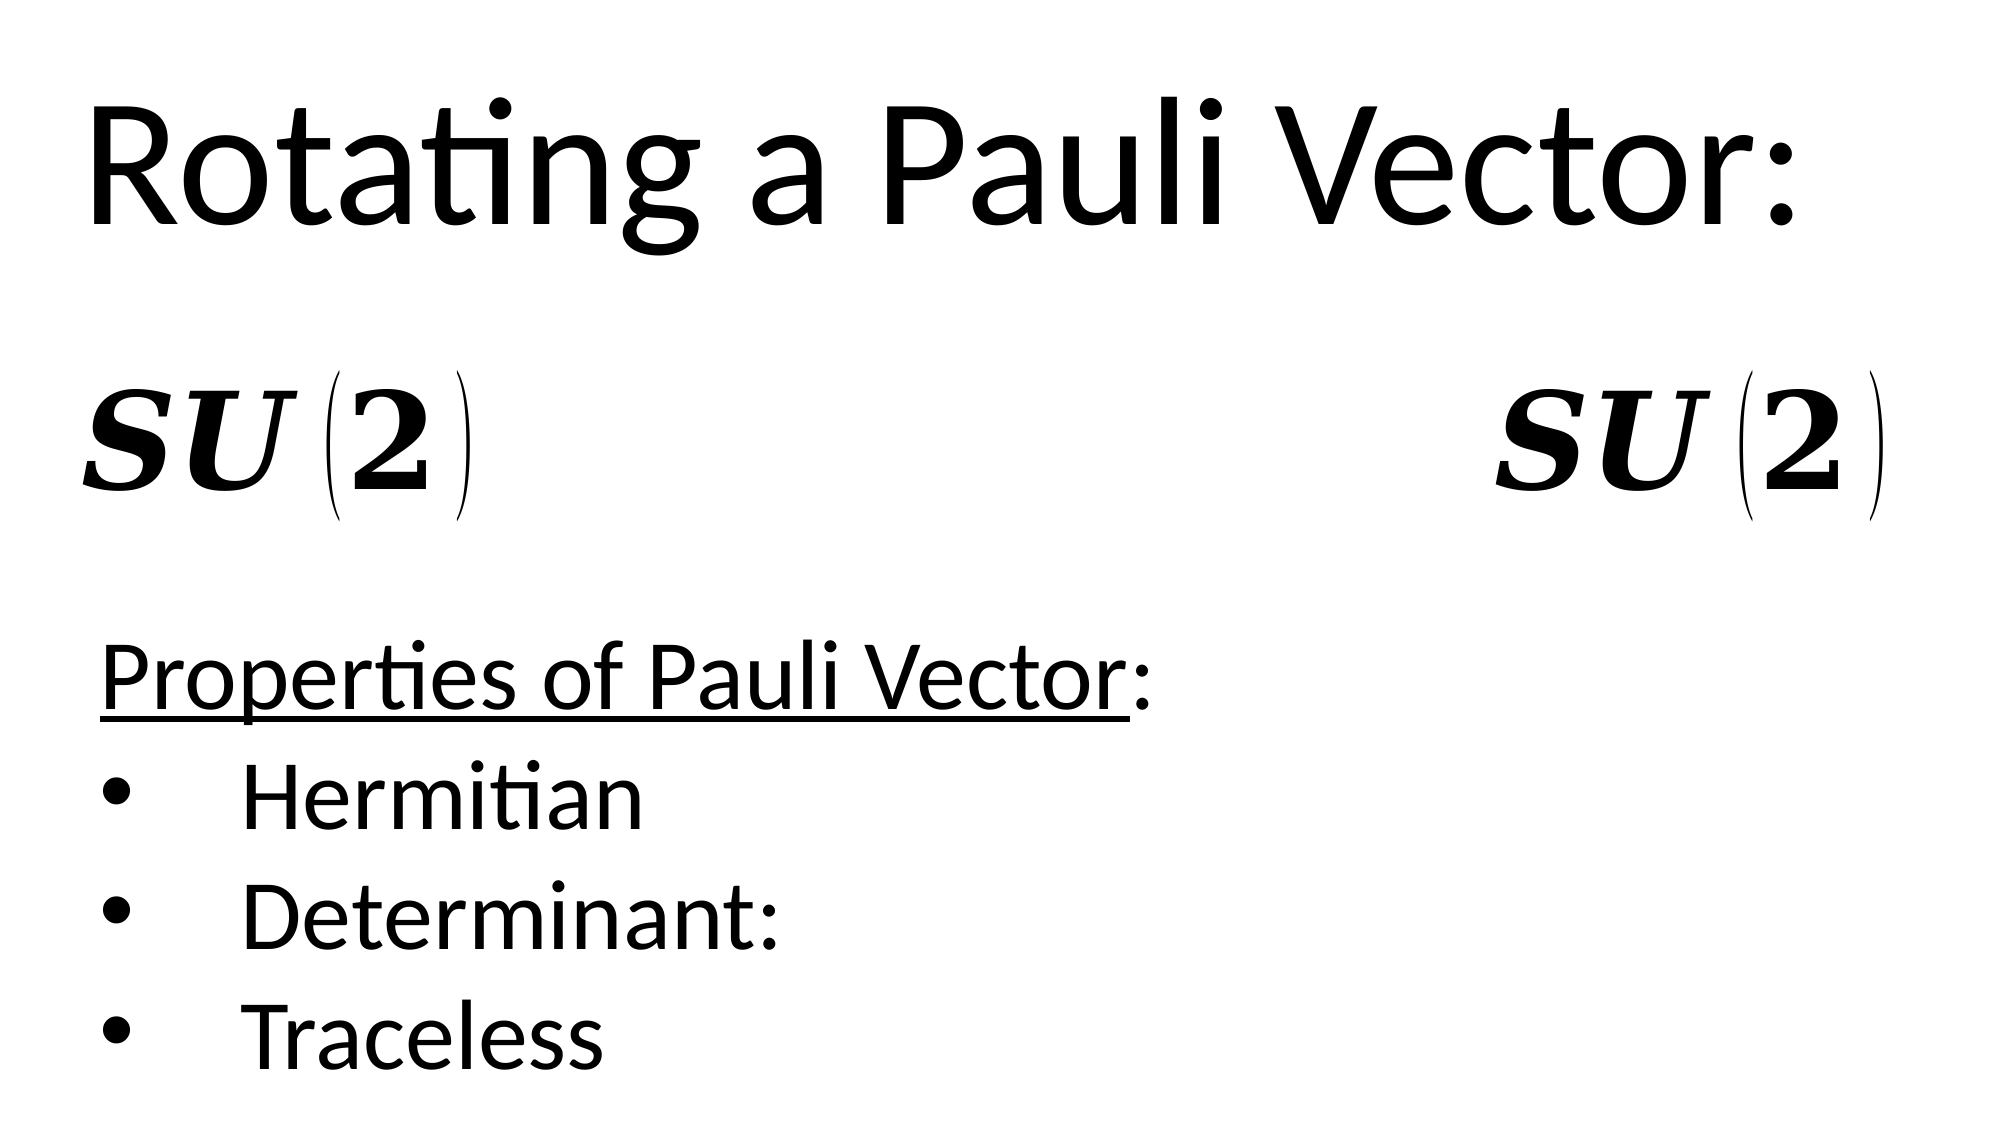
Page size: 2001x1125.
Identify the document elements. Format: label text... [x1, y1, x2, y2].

text_box Rotating a Pauli Vector: [67, 34, 1842, 262]
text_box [9, 262, 1996, 666]
